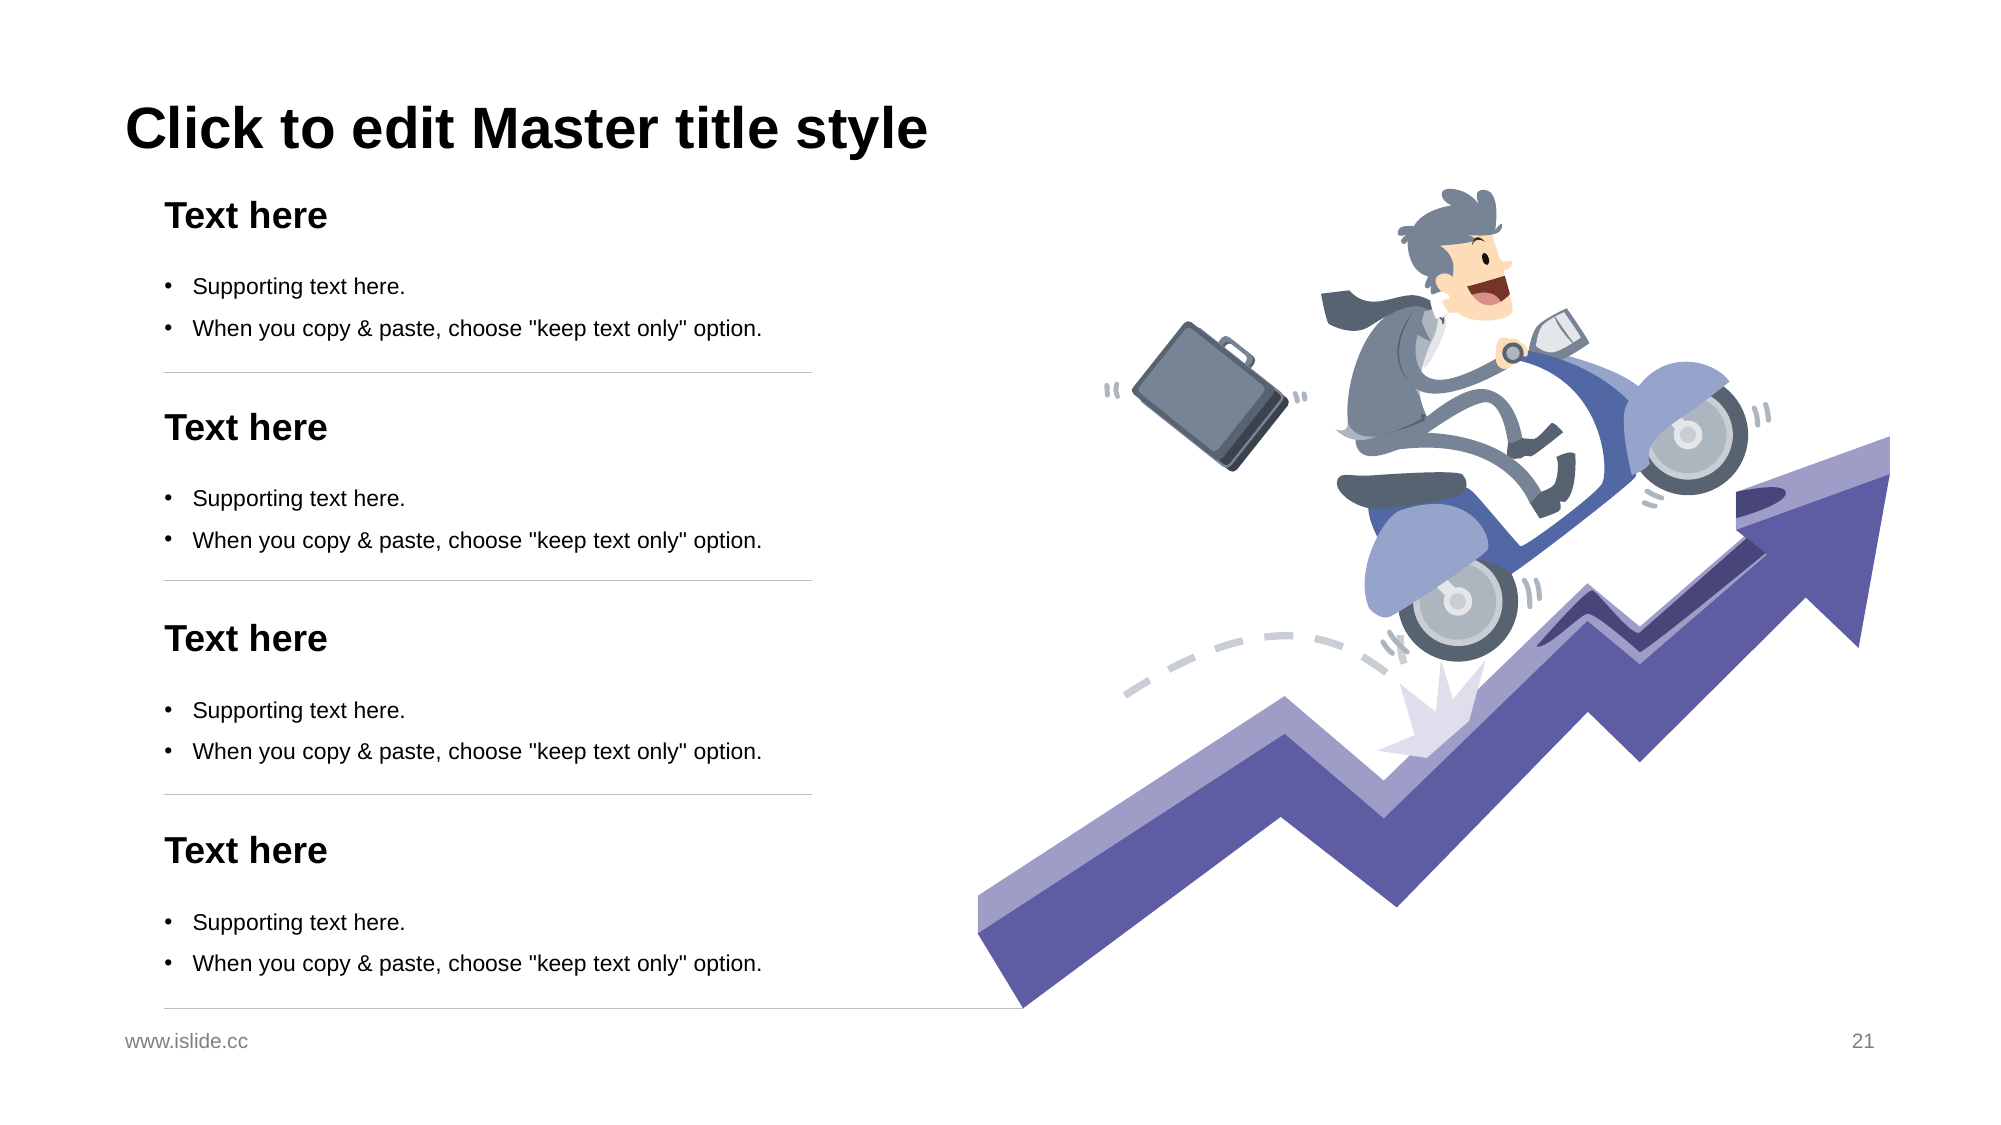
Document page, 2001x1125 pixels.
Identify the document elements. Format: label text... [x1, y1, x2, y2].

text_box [149, 182, 1890, 1009]
title Click to edit Master title style [109, 0, 1890, 169]
footer www.islide.cc [109, 1022, 790, 1057]
slide_number 21 [1412, 1022, 1890, 1057]
